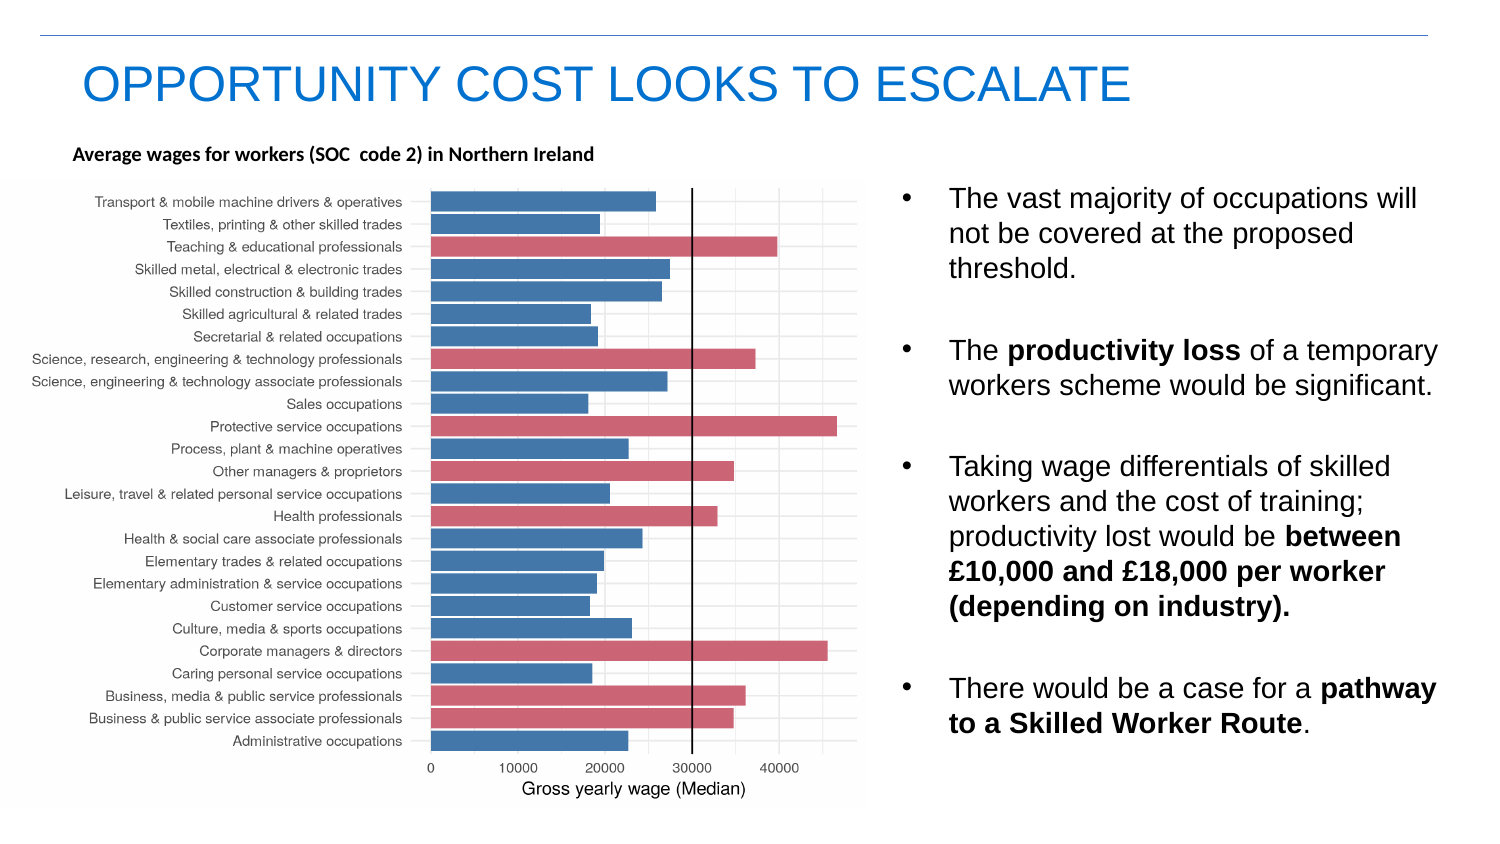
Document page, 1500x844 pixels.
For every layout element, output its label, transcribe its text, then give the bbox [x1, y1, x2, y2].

text_box Average wages for workers (SOC code 2) in Northern Ireland [57, 132, 610, 173]
picture [0, 179, 867, 808]
text_box The vast majority of occupations will not be covered at the proposed threshold. The productivity loss of a temporary workers scheme would be significant. Taking wage differentials of skilled workers and the cost of training; productivity lost would be between £10,000 and £18,000 per worker (depending on industry). There would be a case for a pathway to a Skilled Worker Route. [901, 179, 1461, 766]
text_box opportunity cost looks to escalate [82, 51, 1429, 139]
